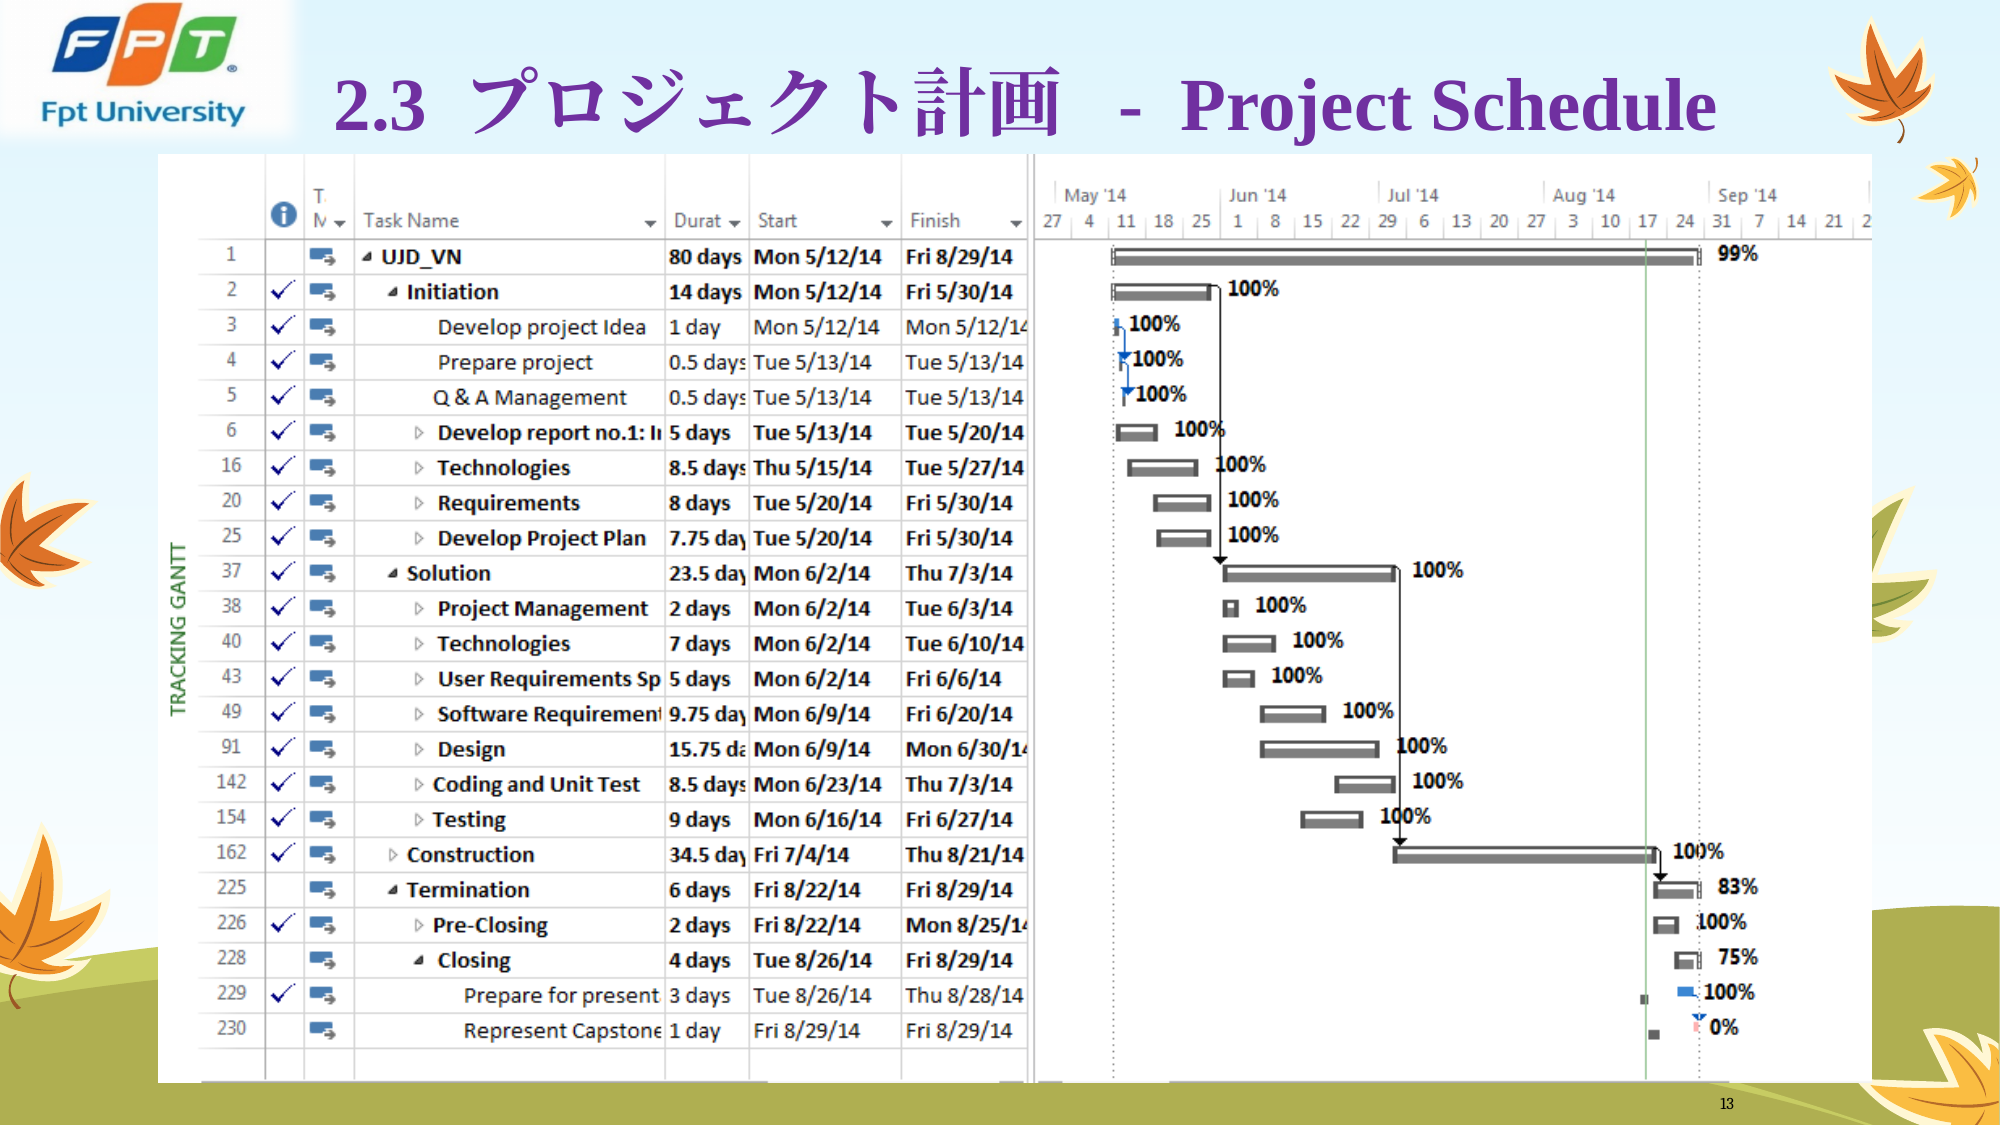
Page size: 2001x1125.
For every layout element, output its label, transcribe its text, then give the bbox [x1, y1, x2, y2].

title 2.3 プロジェクト計画 - Project Schedule [312, 12, 1803, 154]
picture [0, 0, 312, 155]
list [158, 154, 1872, 1083]
slide_number 13 [1644, 1083, 1750, 1122]
